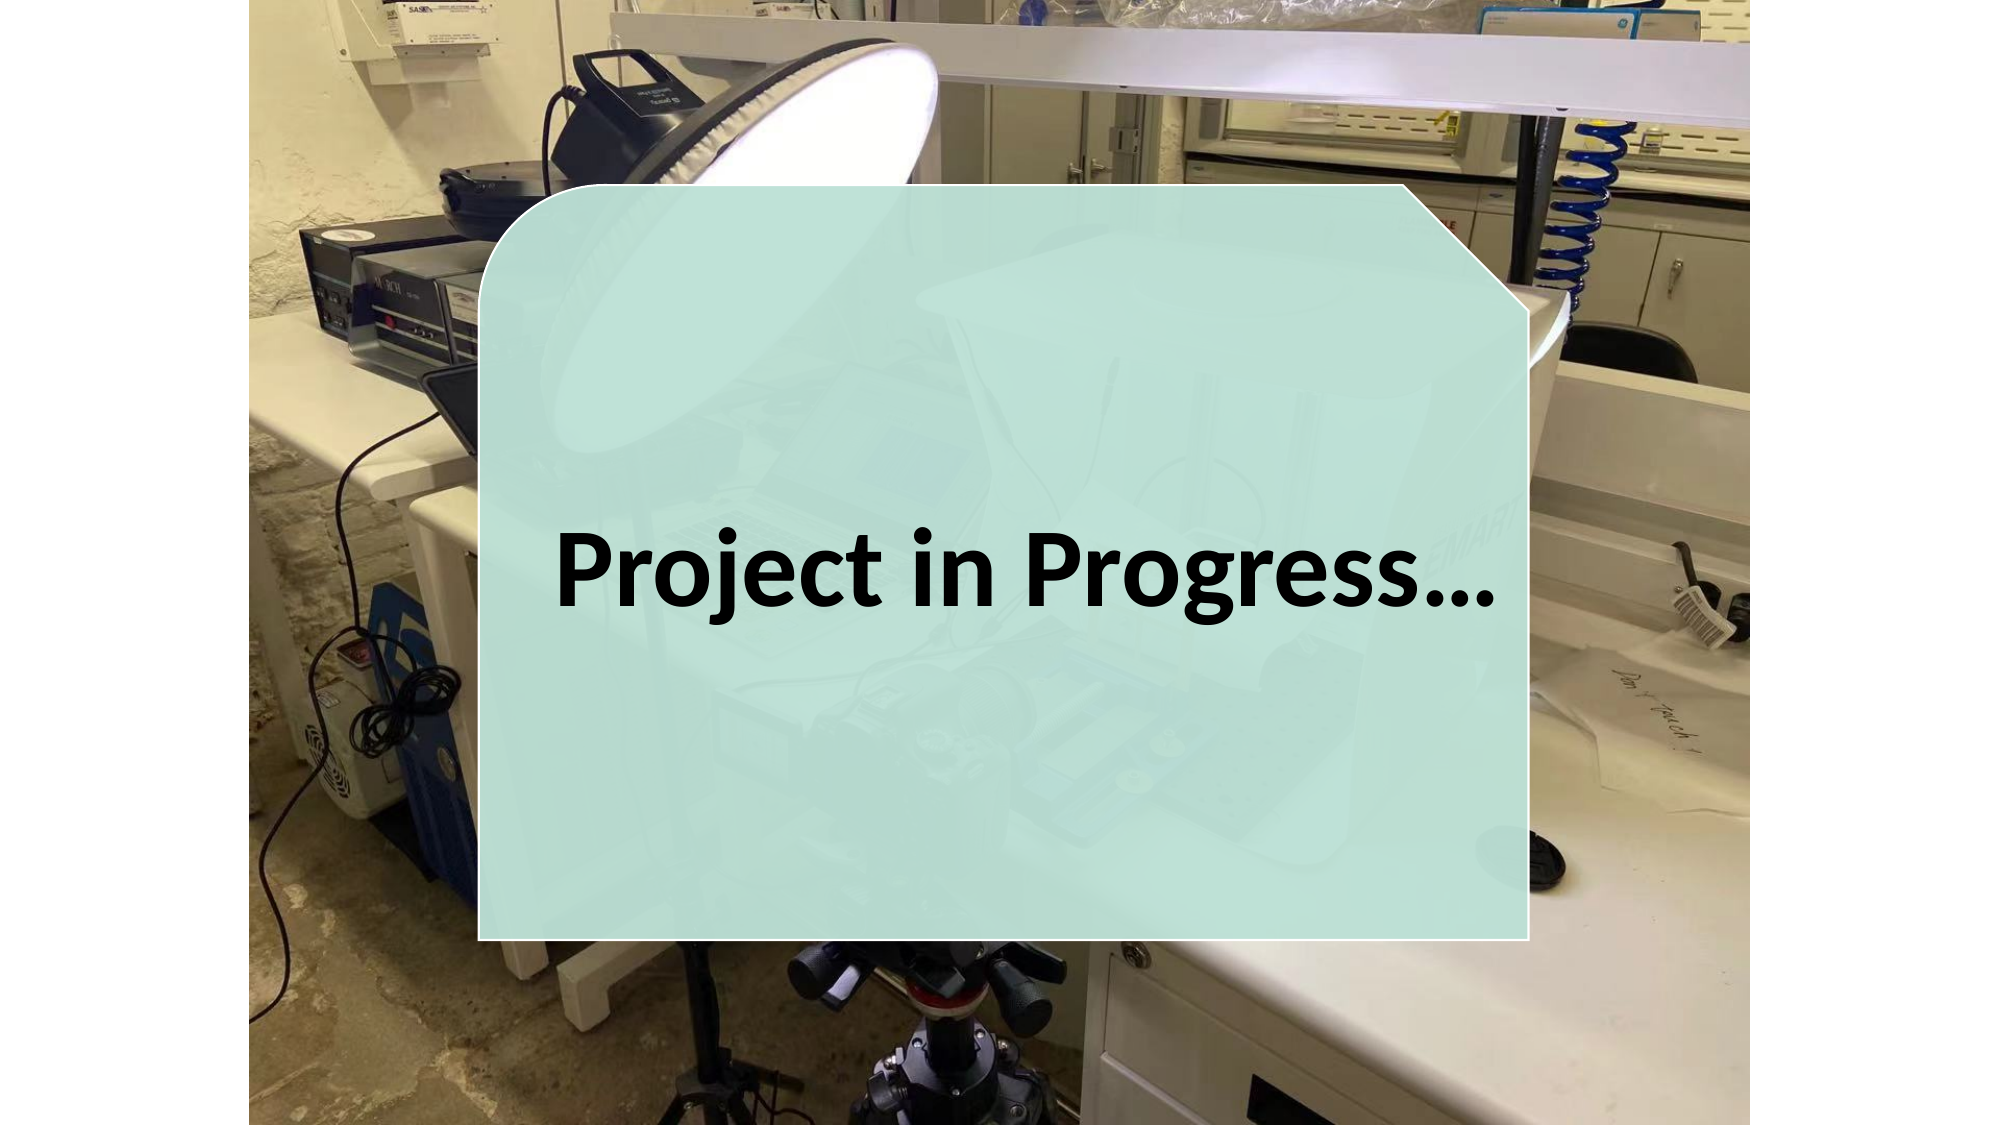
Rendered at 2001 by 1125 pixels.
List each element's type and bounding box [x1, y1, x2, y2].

picture [249, 0, 1750, 1125]
